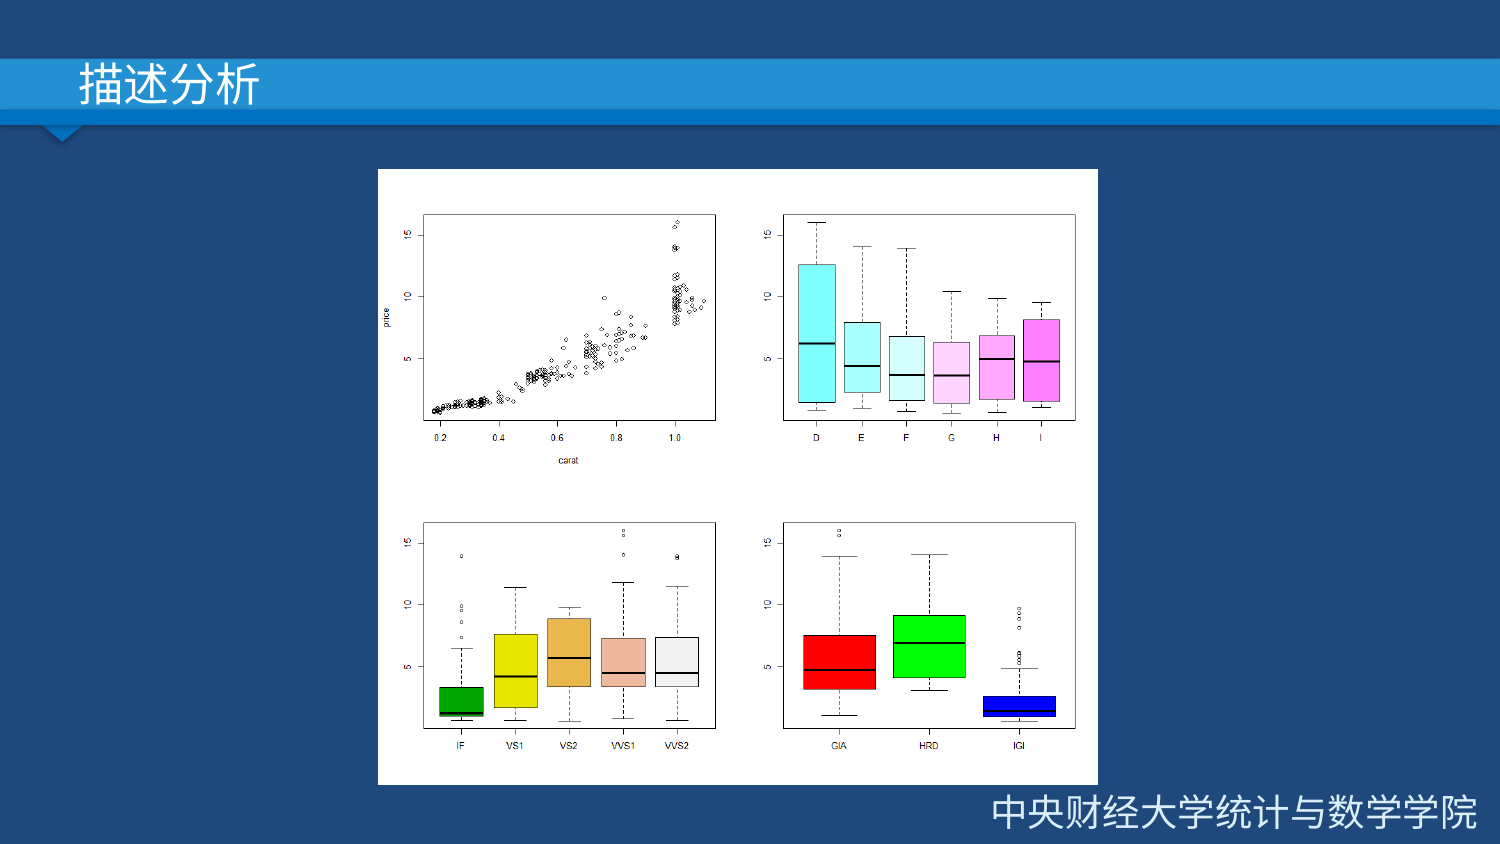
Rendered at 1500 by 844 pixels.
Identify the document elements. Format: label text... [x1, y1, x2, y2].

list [378, 169, 1098, 785]
title 描述分析 [63, 54, 1414, 112]
